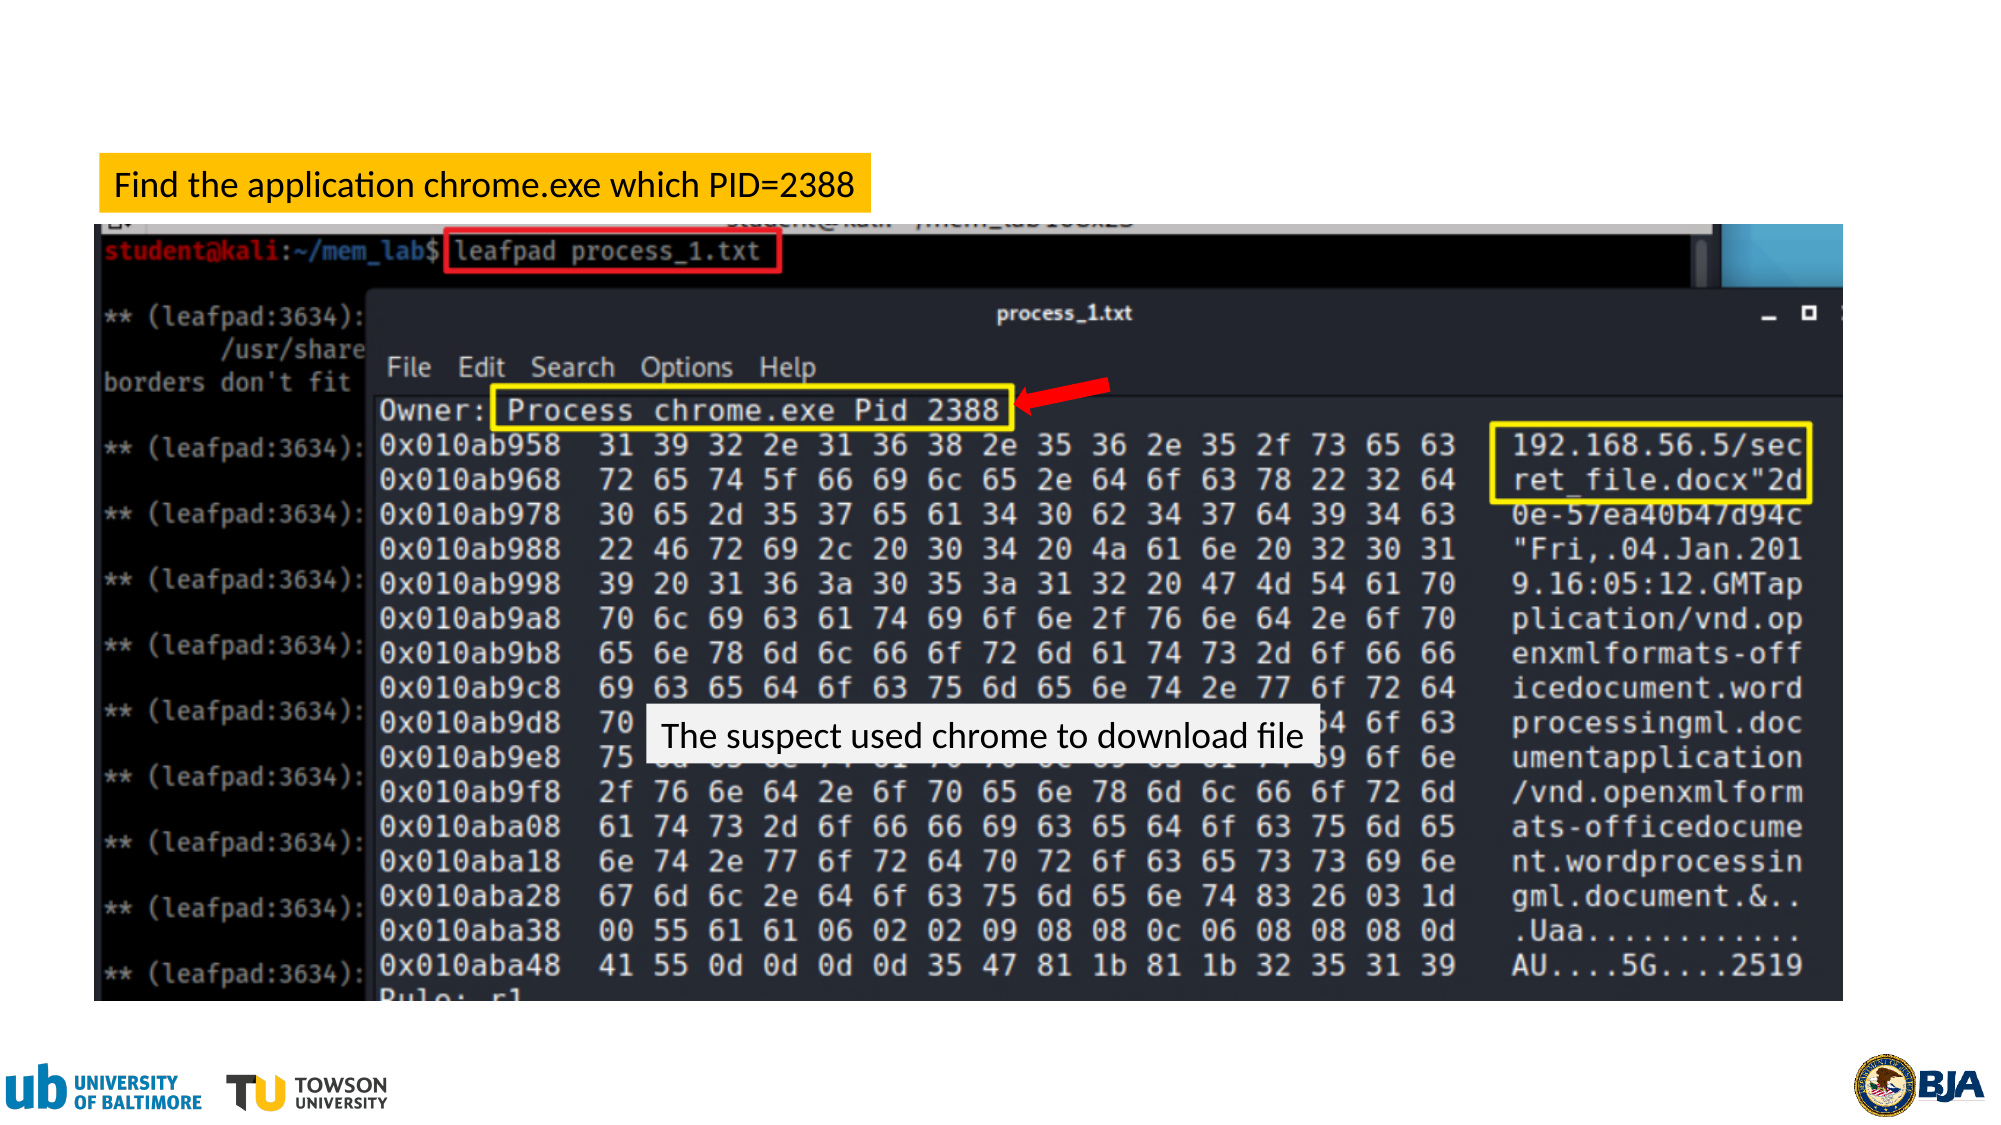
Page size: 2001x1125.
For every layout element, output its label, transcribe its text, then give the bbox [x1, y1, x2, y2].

picture [94, 224, 1843, 1001]
picture [1854, 1054, 1986, 1117]
text_box Find the application chrome.exe which PID=2388 [99, 152, 871, 213]
picture [0, 1031, 407, 1125]
